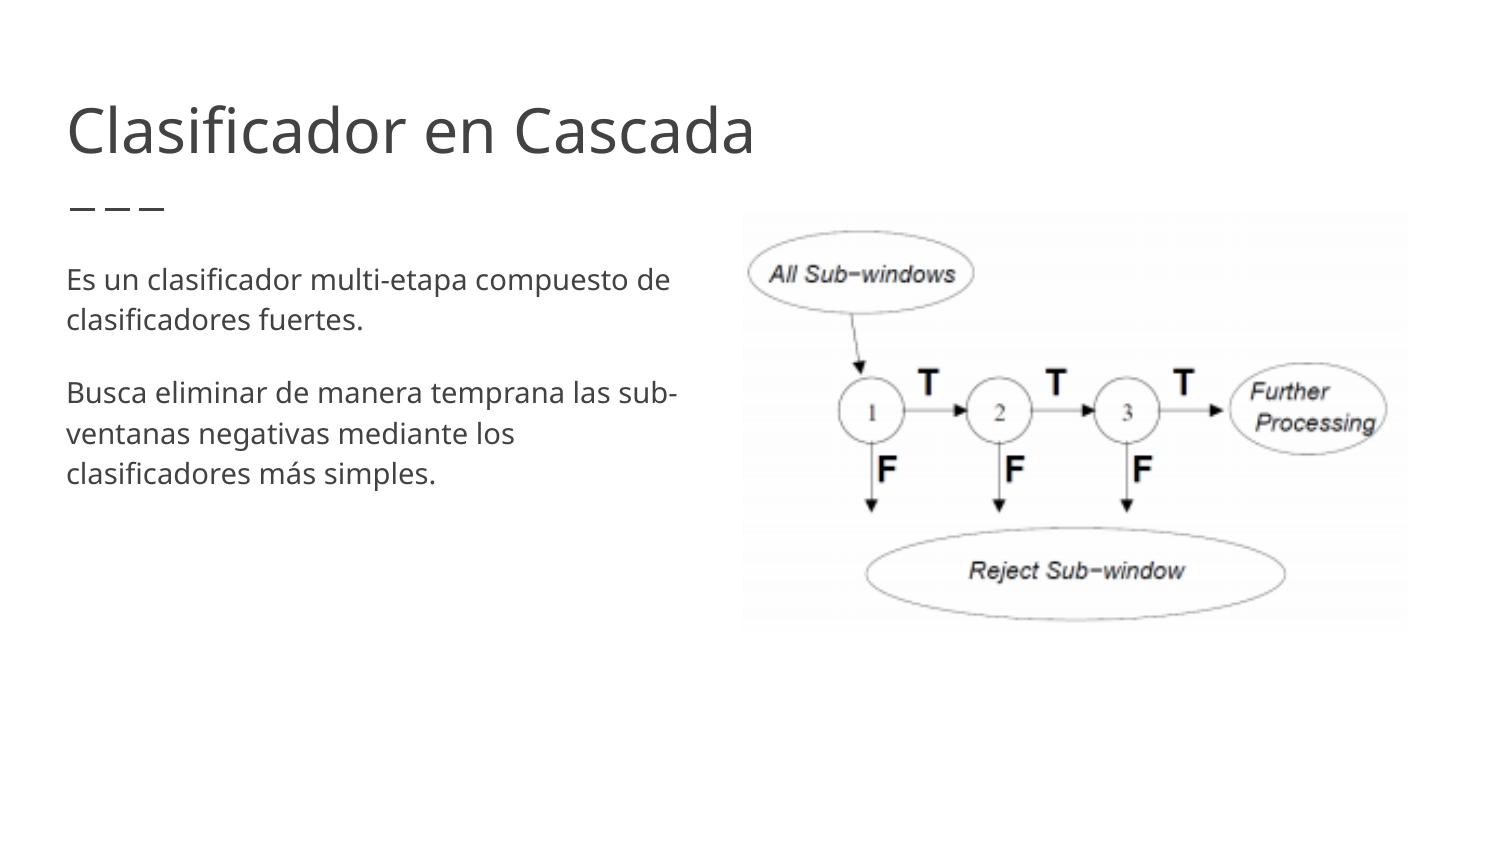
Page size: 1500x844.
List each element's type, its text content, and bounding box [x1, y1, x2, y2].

title Clasificador en Cascada [51, 61, 1449, 182]
picture [707, 203, 1416, 641]
list Es un clasificador multi-etapa compuesto de clasificadores fuertes. Busca eliminar de manera temprana las sub-ventanas negativas mediante los clasificadores más simples. [51, 240, 708, 750]
